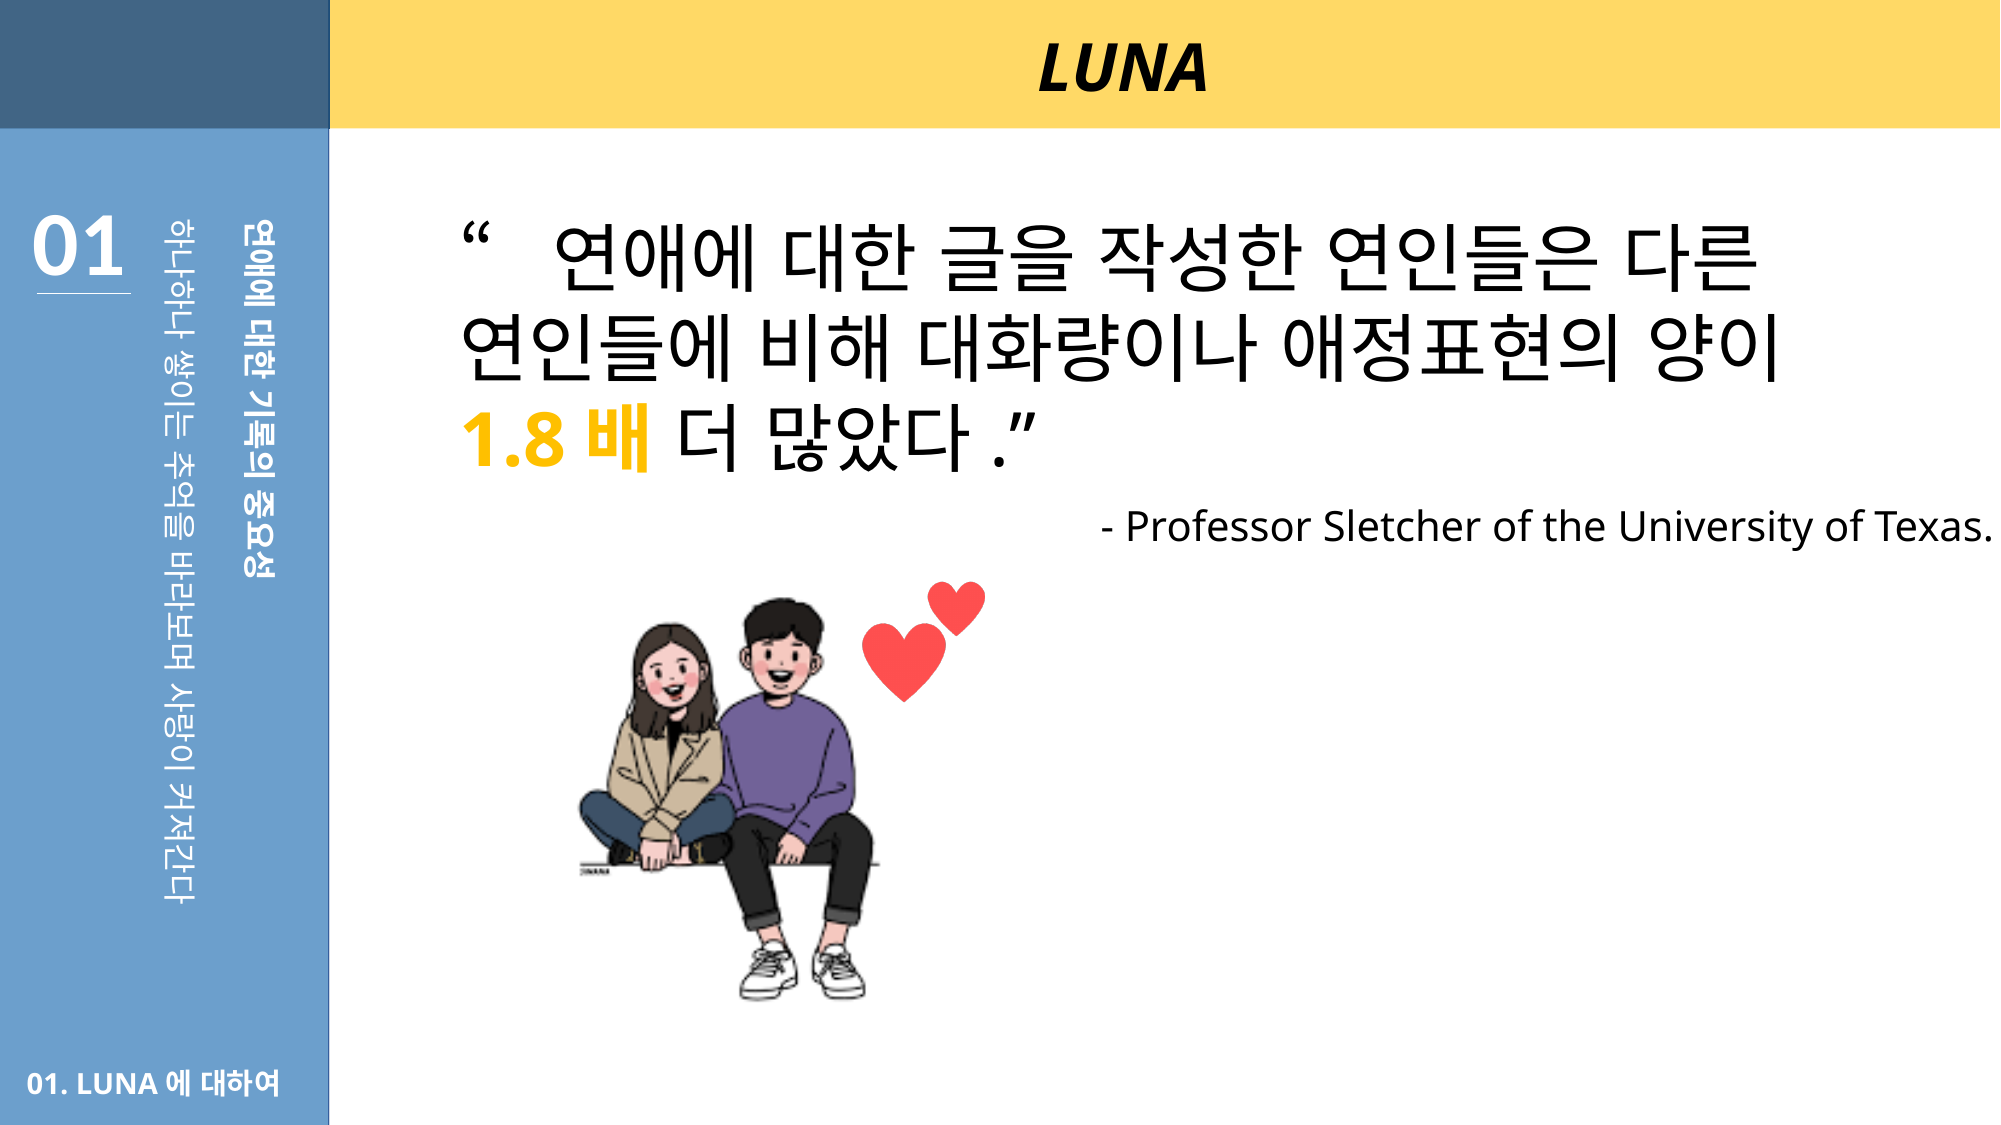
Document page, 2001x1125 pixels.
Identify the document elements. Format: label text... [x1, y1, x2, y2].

text_box [330, 0, 2000, 129]
text_box - Professor Sletcher of the University of Texas. [1085, 492, 2000, 557]
picture [455, 509, 999, 1053]
text_box 01. LUNA에 대하여 [0, 1058, 314, 1108]
text_box “연애에 대한 글을 작성한 연인들은 다른 연인들에 비해 대화량이나 애정표현의 양이 1.8배 더 많았다.” [444, 204, 1885, 490]
text_box 연애에 대한 기록의 중요성 하나하나 쌓이는 추억을 바라보며 사랑이 커져간다 [0, 127, 329, 1125]
text_box LUNA [371, 17, 1876, 112]
text_box [0, 0, 329, 127]
text_box 01 [17, 176, 141, 302]
